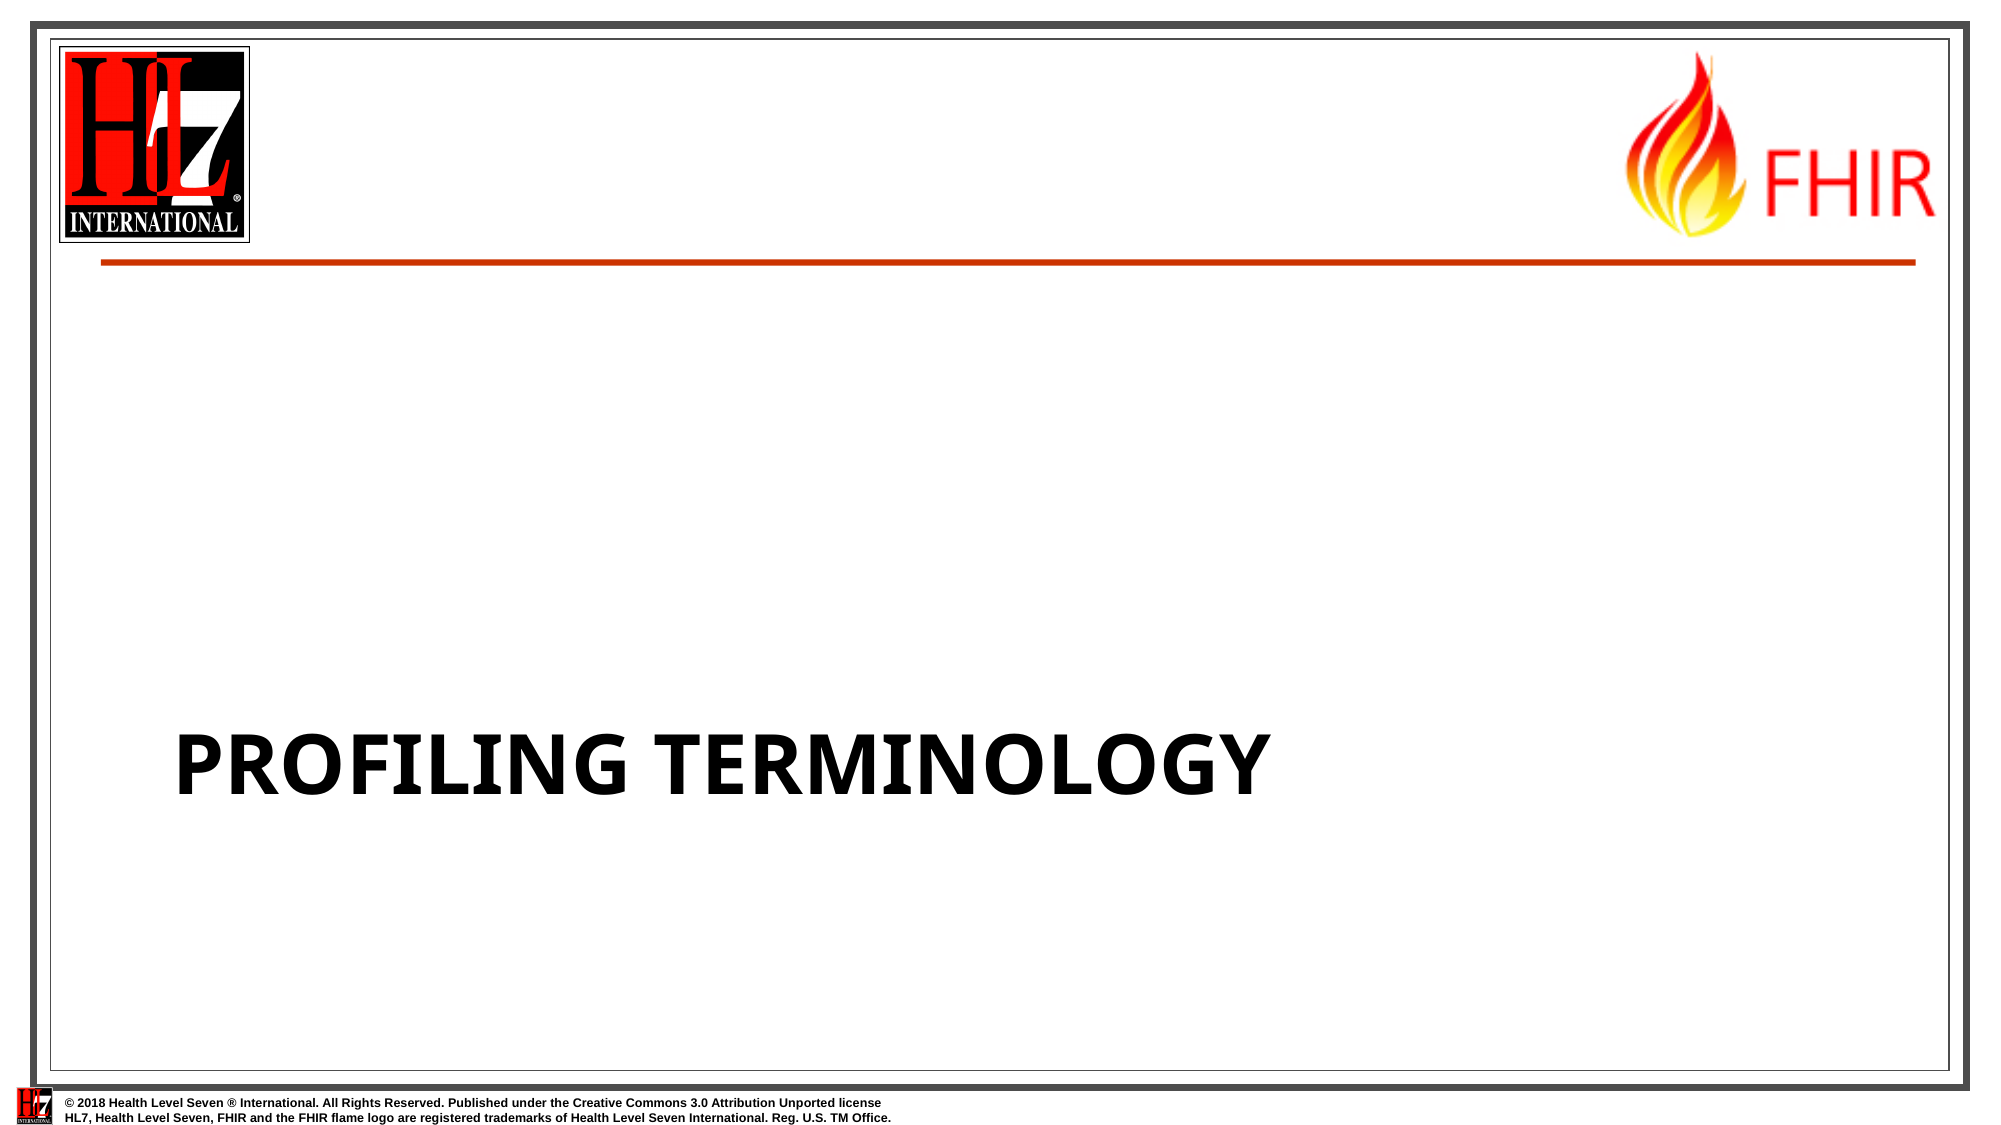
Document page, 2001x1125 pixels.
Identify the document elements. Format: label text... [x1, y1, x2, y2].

title Profiling Terminology [157, 722, 1859, 947]
picture [59, 46, 250, 243]
picture [1613, 41, 1948, 247]
picture [16, 1087, 53, 1125]
